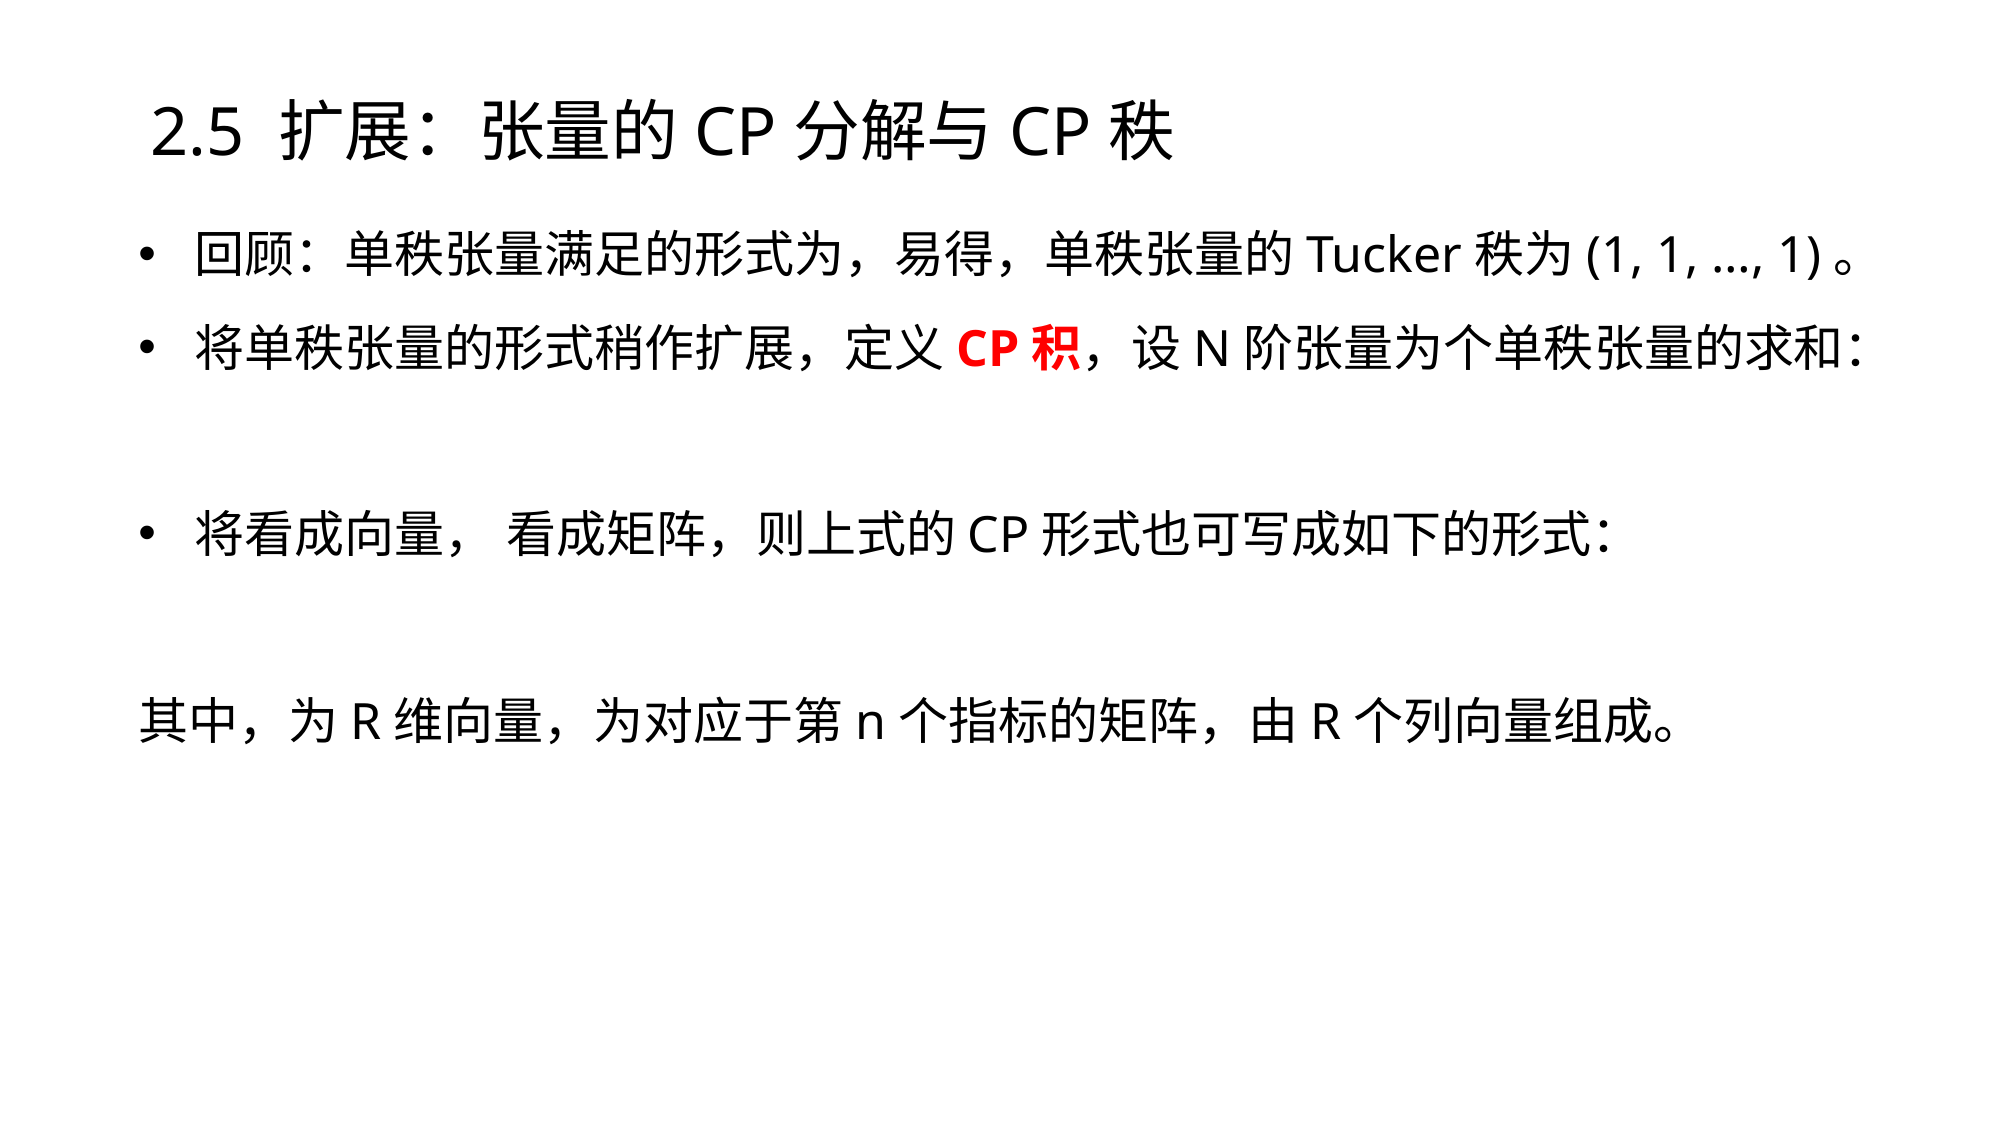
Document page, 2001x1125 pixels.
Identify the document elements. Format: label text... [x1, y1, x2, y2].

text_box 2.5 扩展：张量的CP分解与CP秩 [135, 81, 1888, 177]
